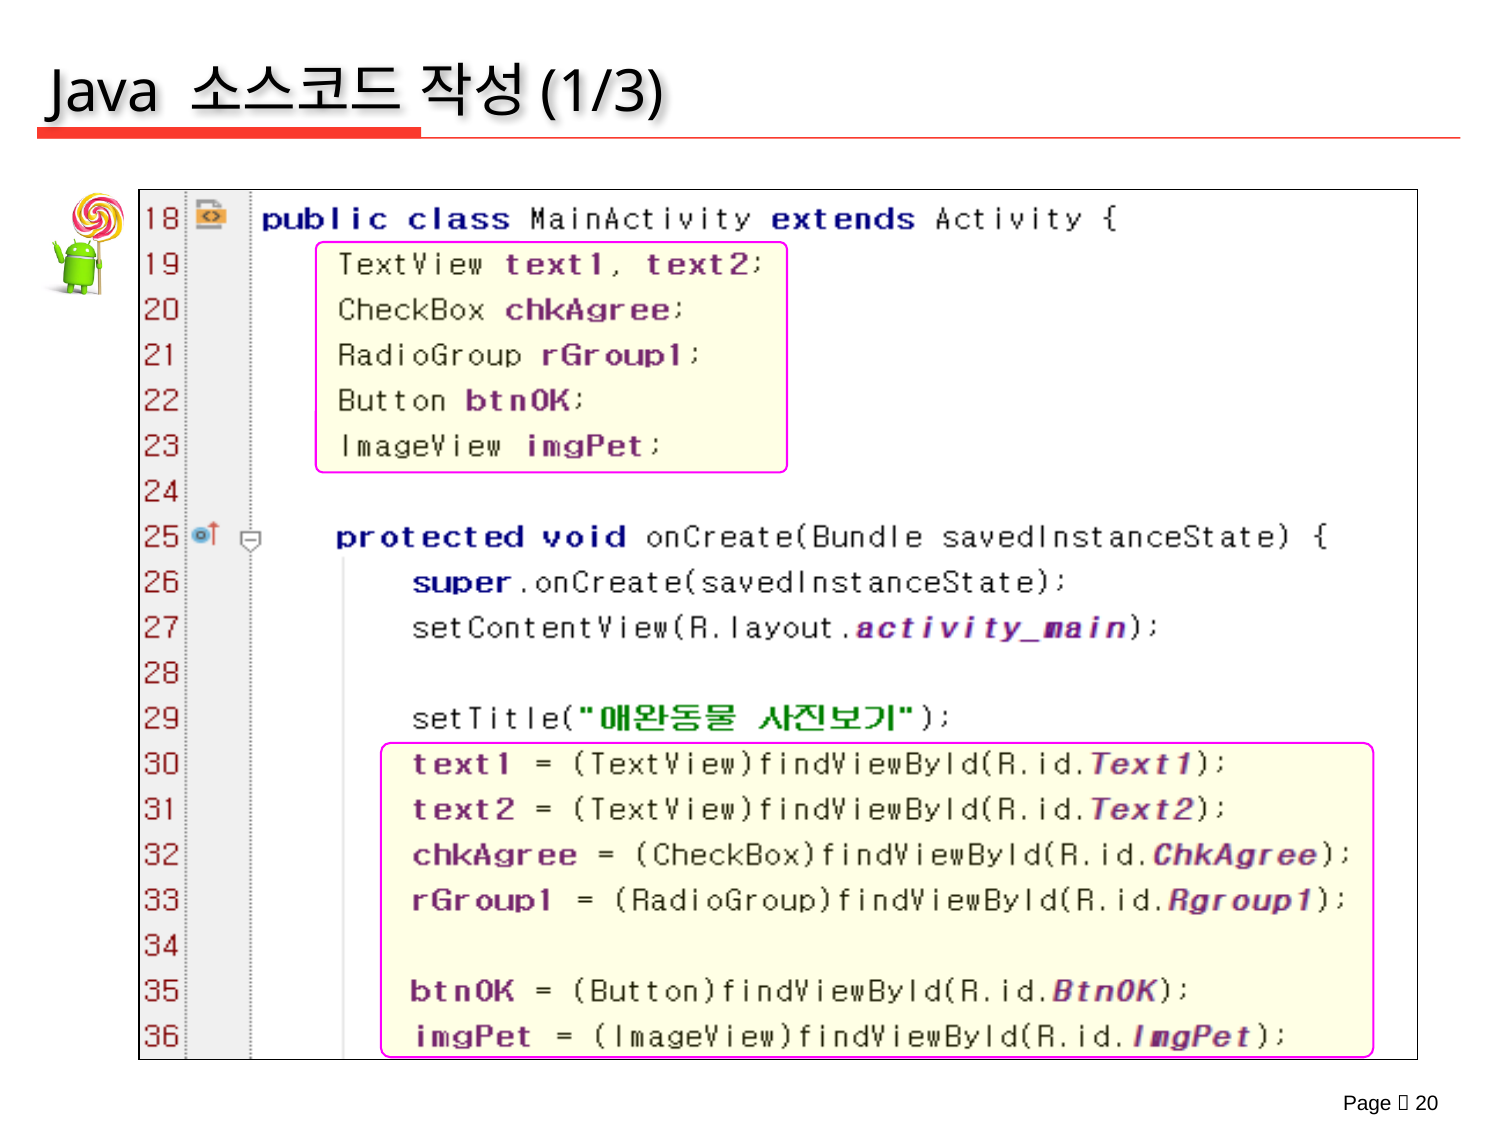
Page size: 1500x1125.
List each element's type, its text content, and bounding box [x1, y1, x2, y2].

title Java 소스코드 작성(1/3) [48, 53, 1448, 161]
picture [41, 189, 125, 297]
picture [139, 189, 1418, 1059]
